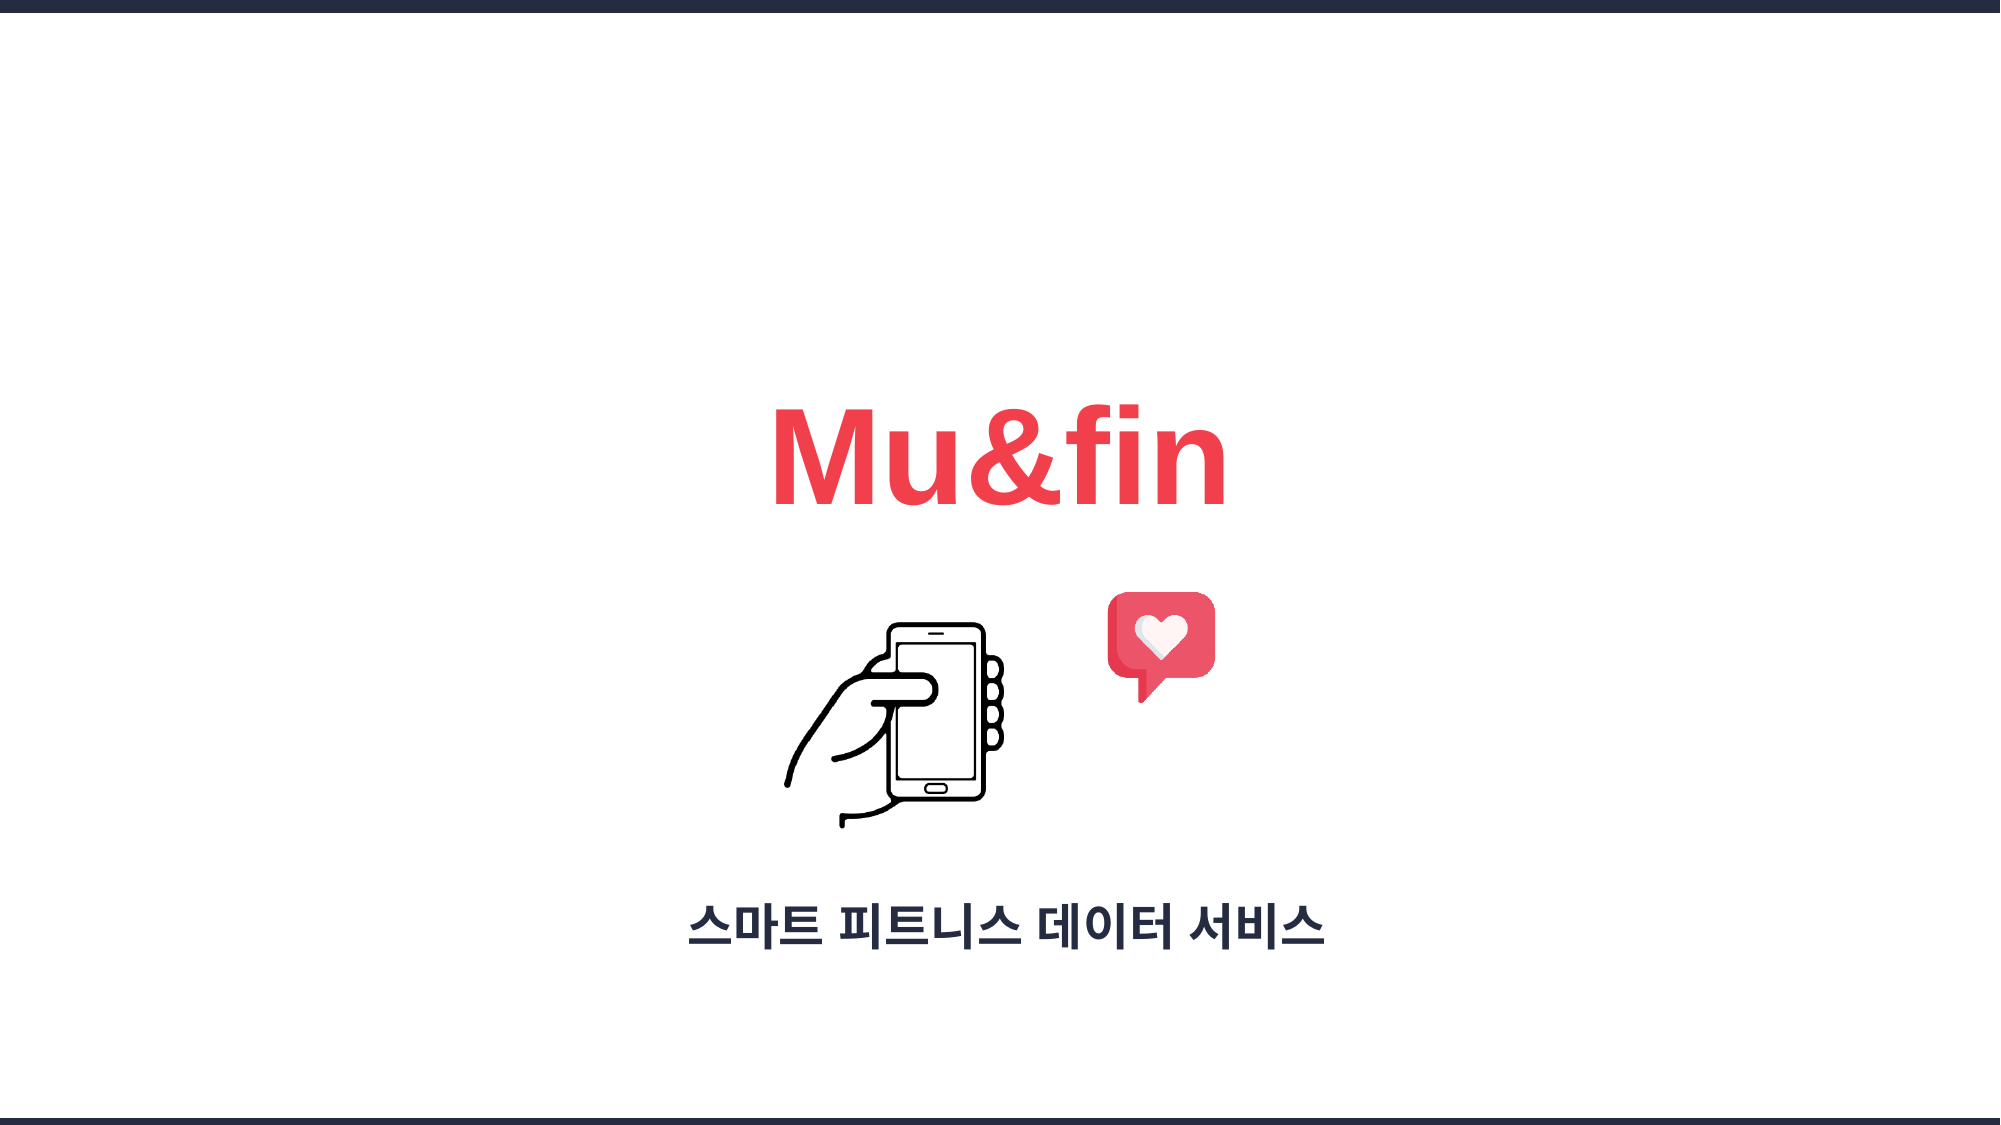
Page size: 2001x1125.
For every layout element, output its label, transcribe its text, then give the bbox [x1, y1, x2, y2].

text_box [0, 1118, 2000, 1125]
picture [783, 615, 1004, 835]
text_box 스마트 피트니스 데이터 서비스 [598, 887, 1416, 962]
text_box Mu&fin [351, 359, 1649, 540]
text_box [0, 0, 2000, 13]
picture [1105, 592, 1216, 703]
